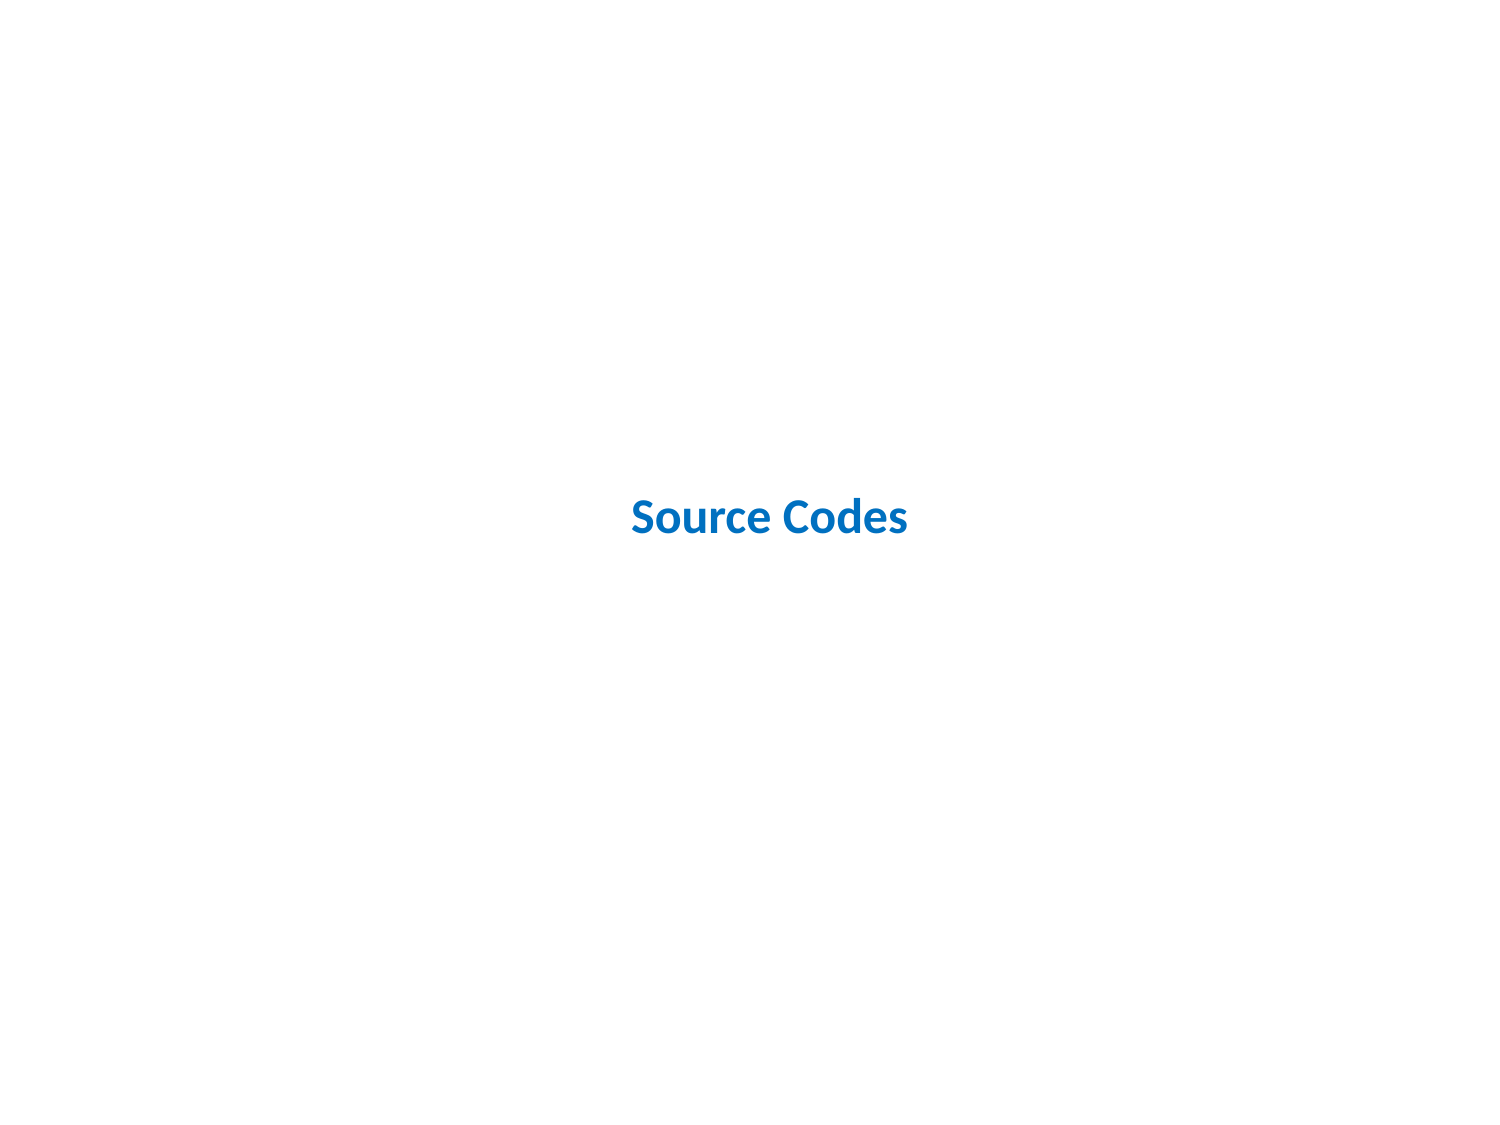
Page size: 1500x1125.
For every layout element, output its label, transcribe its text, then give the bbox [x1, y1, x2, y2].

text_box Source Codes [614, 474, 926, 553]
